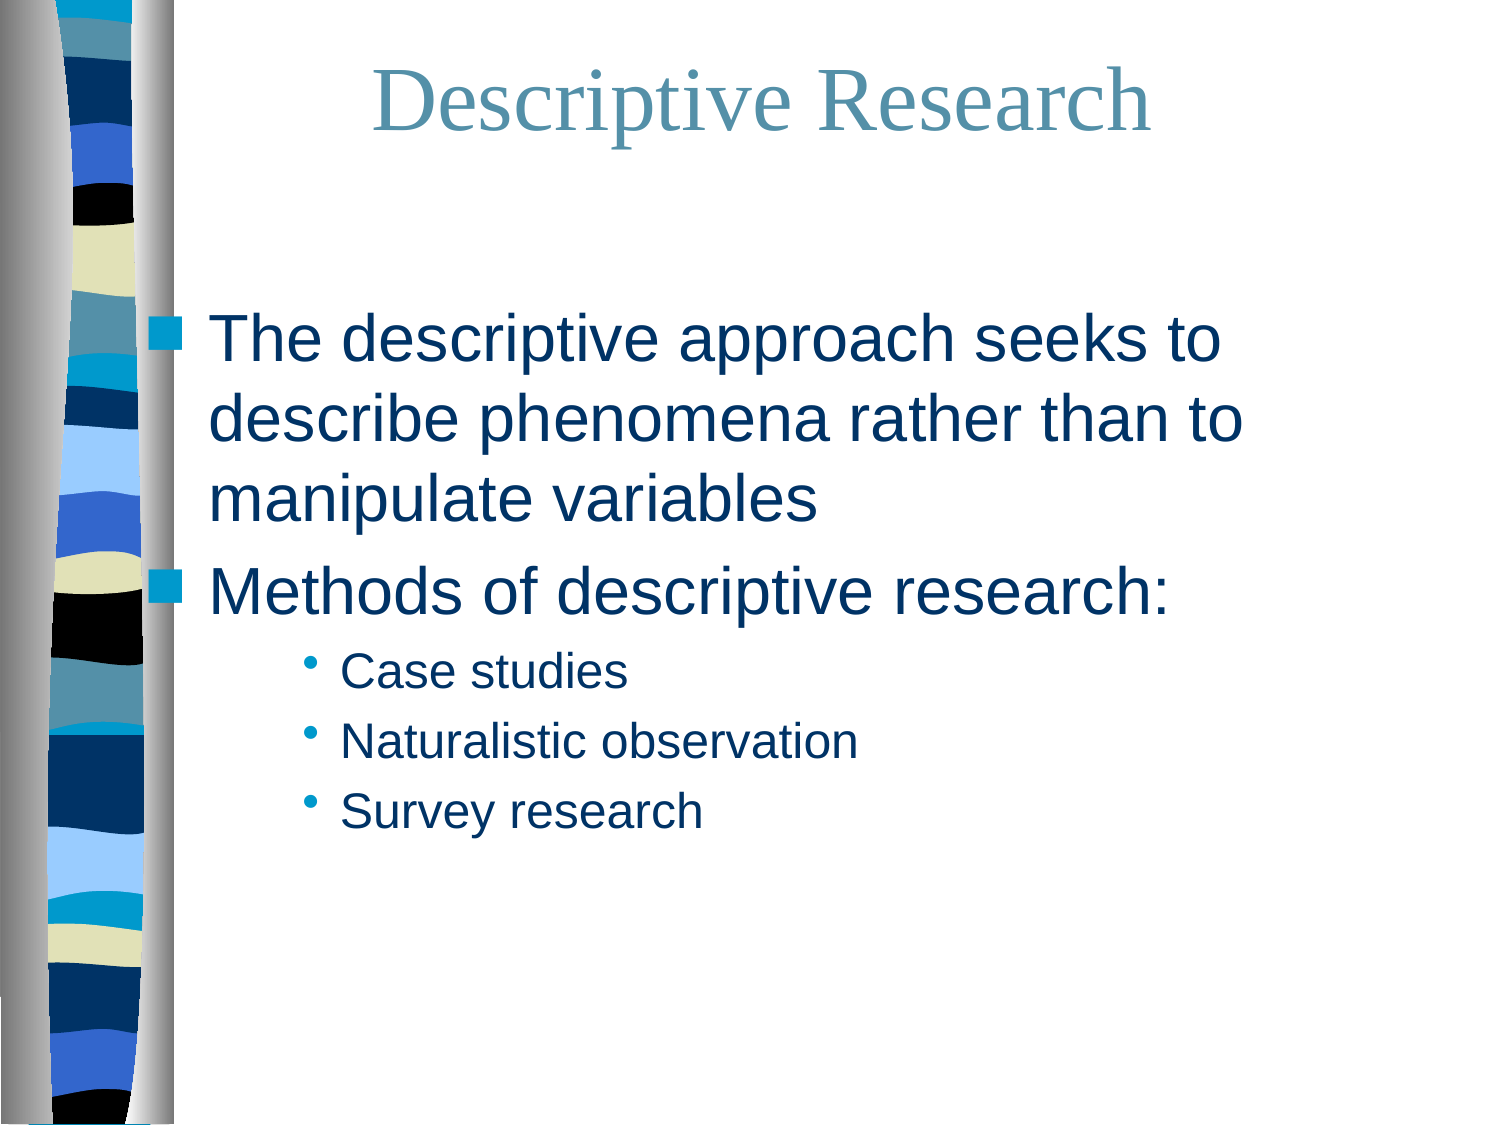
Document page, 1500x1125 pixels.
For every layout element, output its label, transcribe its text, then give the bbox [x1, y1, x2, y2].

title Descriptive Research [124, 0, 1401, 188]
list The descriptive approach seeks to describe phenomena rather than to manipulate variables Methods of descriptive research: Case studies Naturalistic observation Survey research [137, 287, 1413, 963]
